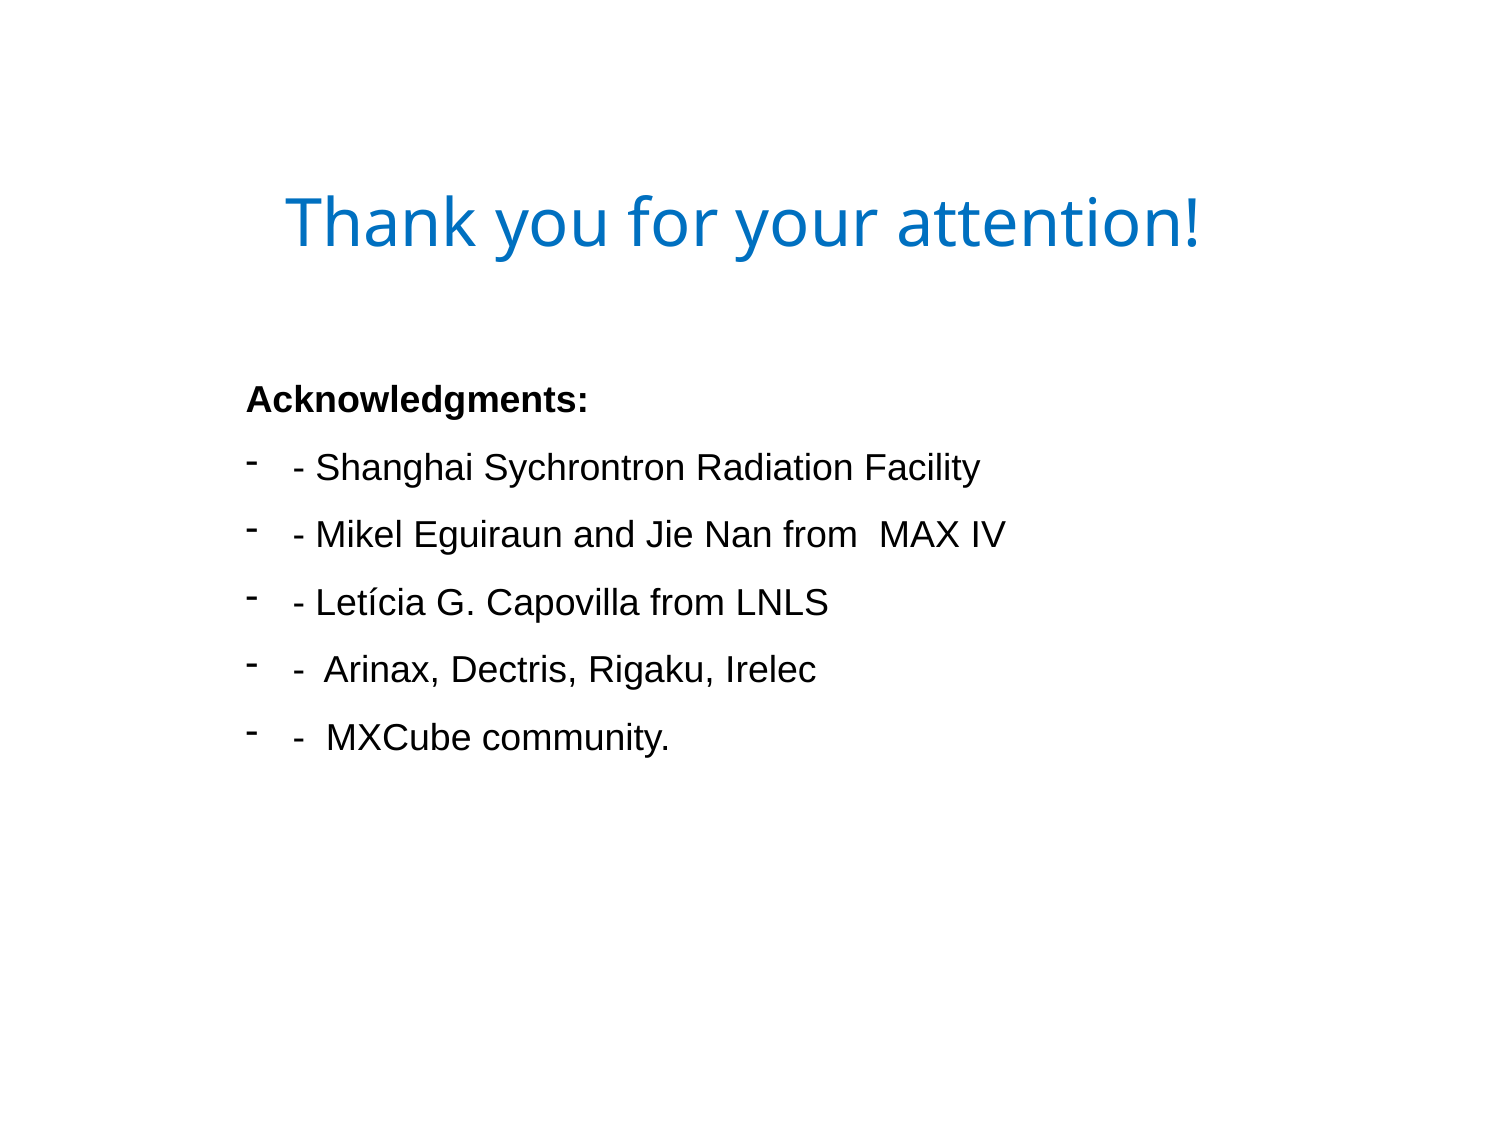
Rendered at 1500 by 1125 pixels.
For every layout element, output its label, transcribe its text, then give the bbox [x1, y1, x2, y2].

text_box Thank you for your attention! [165, 172, 1340, 267]
text_box Acknowledgments: - Shanghai Sychrontron Radiation Facility - Mikel Eguiraun and Jie Nan from MAX IV - Letícia G. Capovilla from LNLS - Arinax, Dectris, Rigaku, Irelec - MXCube community. [230, 345, 1069, 766]
